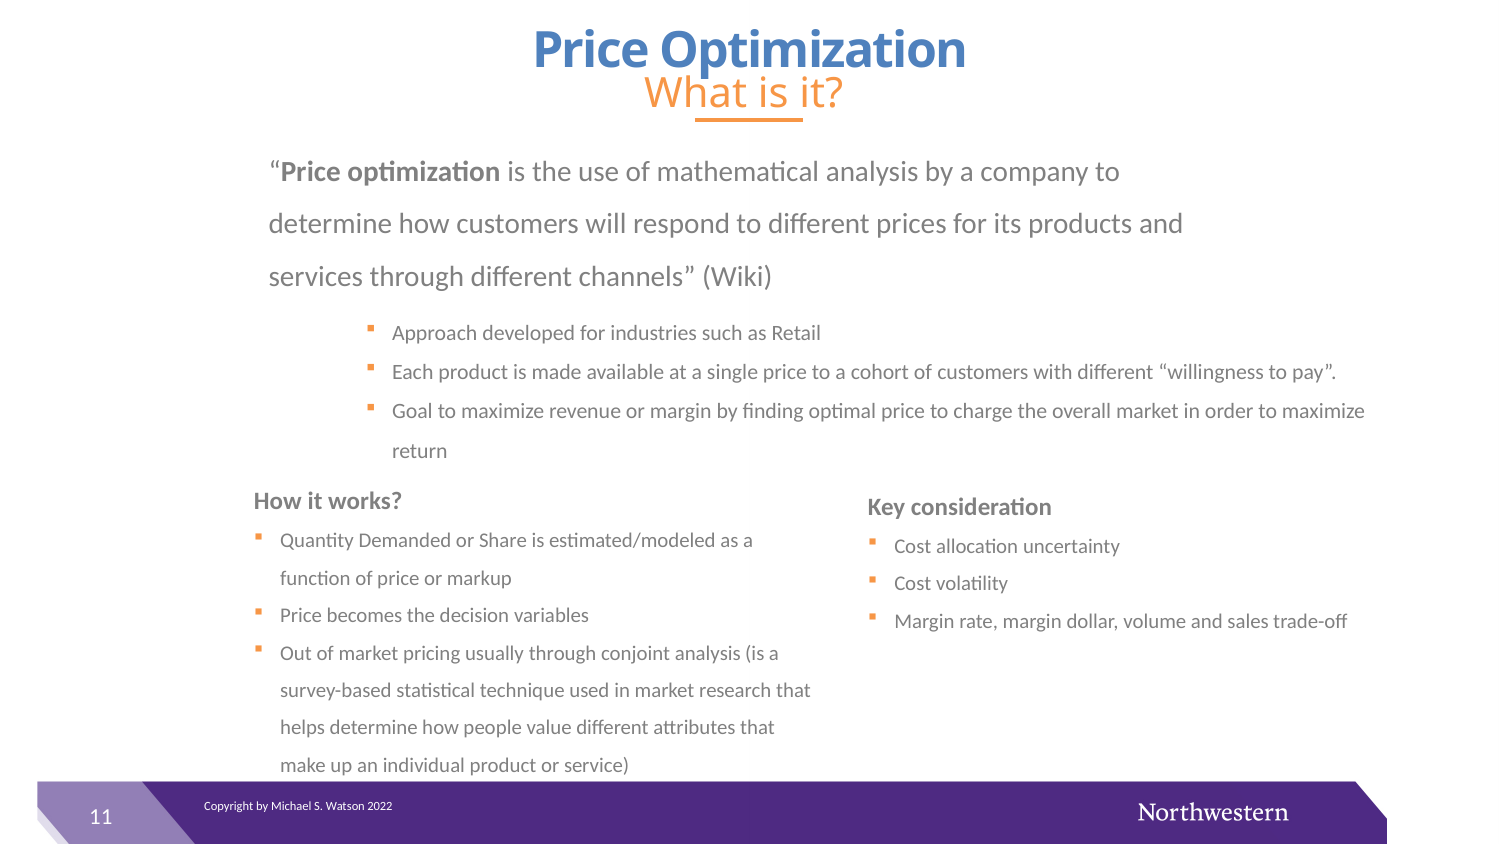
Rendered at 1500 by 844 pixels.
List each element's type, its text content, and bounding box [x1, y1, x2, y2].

text_box How it works? Quantity Demanded or Share is estimated/modeled as a function of price or markup Price becomes the decision variables Out of market pricing usually through conjoint analysis (is a survey-based statistical technique used in market research that helps determine how people value different attributes that make up an individual product or service) [239, 462, 839, 784]
text_box Approach developed for industries such as Retail Each product is made available at a single price to a cohort of customers with different “willingness to pay”. Goal to maximize revenue or margin by finding optimal price to charge the overall market in order to maximize return [351, 297, 1388, 470]
text_box “Price optimization is the use of mathematical analysis by a company to determine how customers will respond to different prices for its products and services through different channels” (Wiki) [253, 127, 1251, 300]
picture [0, 0, 1499, 844]
title Price Optimization [375, 15, 1125, 50]
text_box Key consideration Cost allocation uncertainty Cost volatility Margin rate, margin dollar, volume and sales trade-off [853, 467, 1445, 640]
list What is it? [287, 50, 1201, 127]
